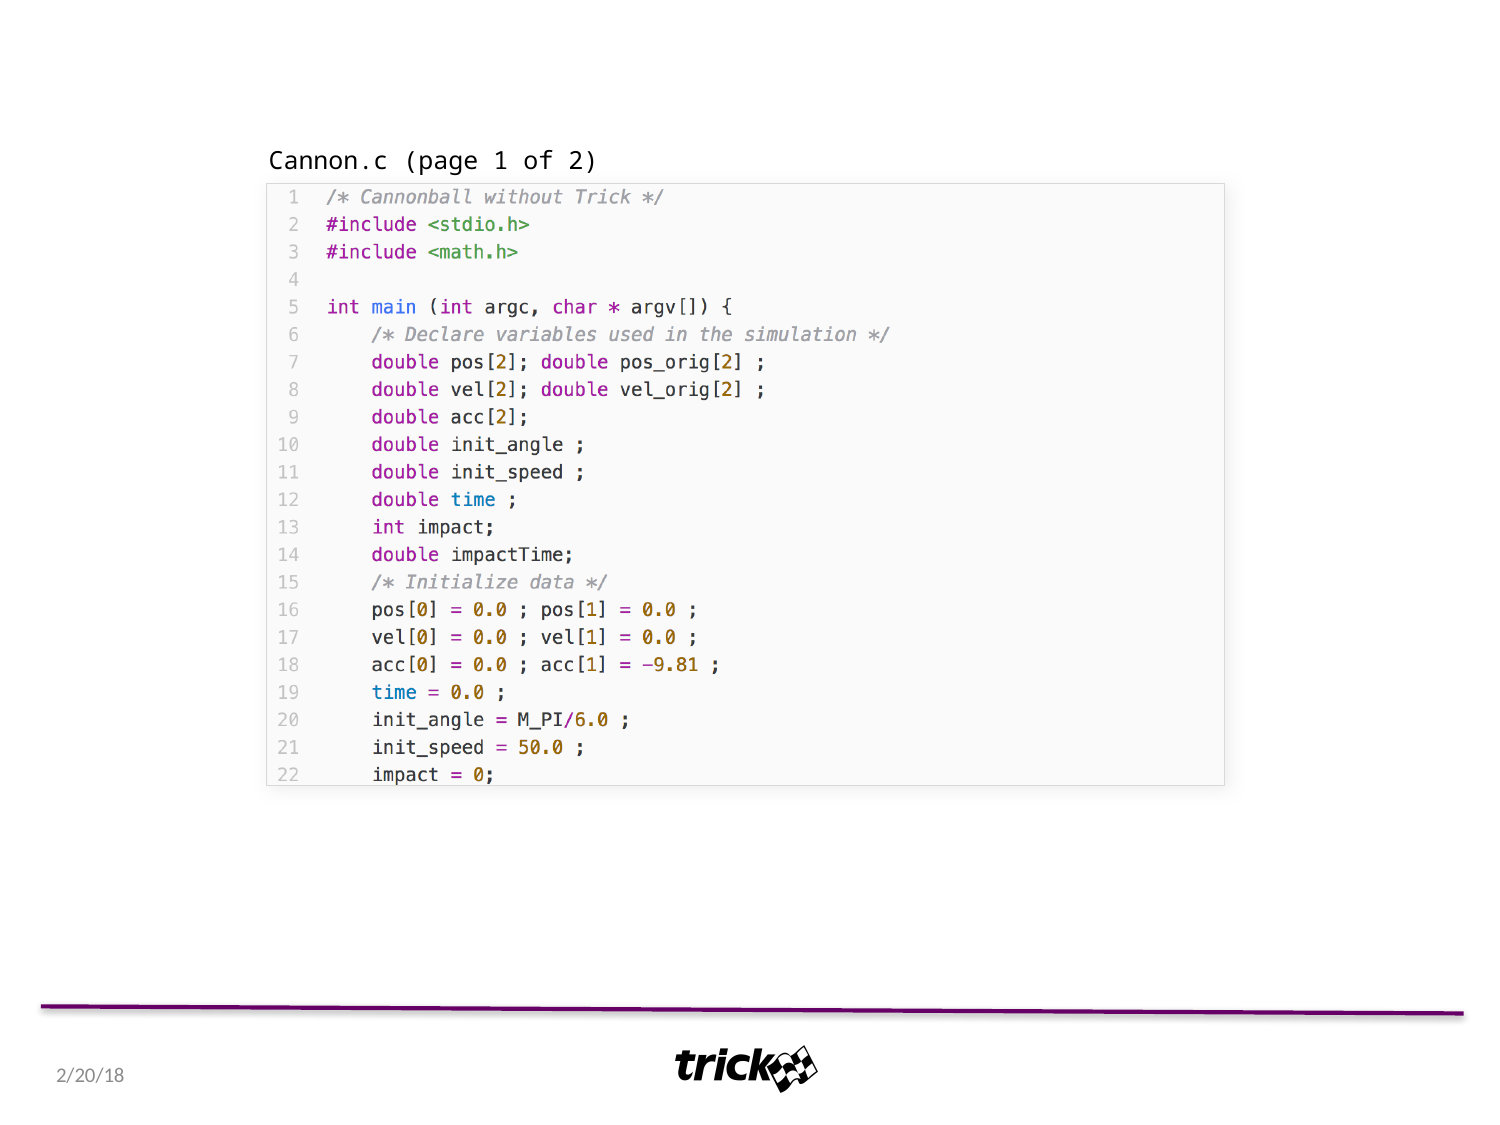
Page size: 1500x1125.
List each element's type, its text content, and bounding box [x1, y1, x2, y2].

picture [675, 1045, 818, 1093]
picture [265, 183, 1226, 786]
text_box Cannon.c (page 1 of 2) [253, 136, 614, 182]
